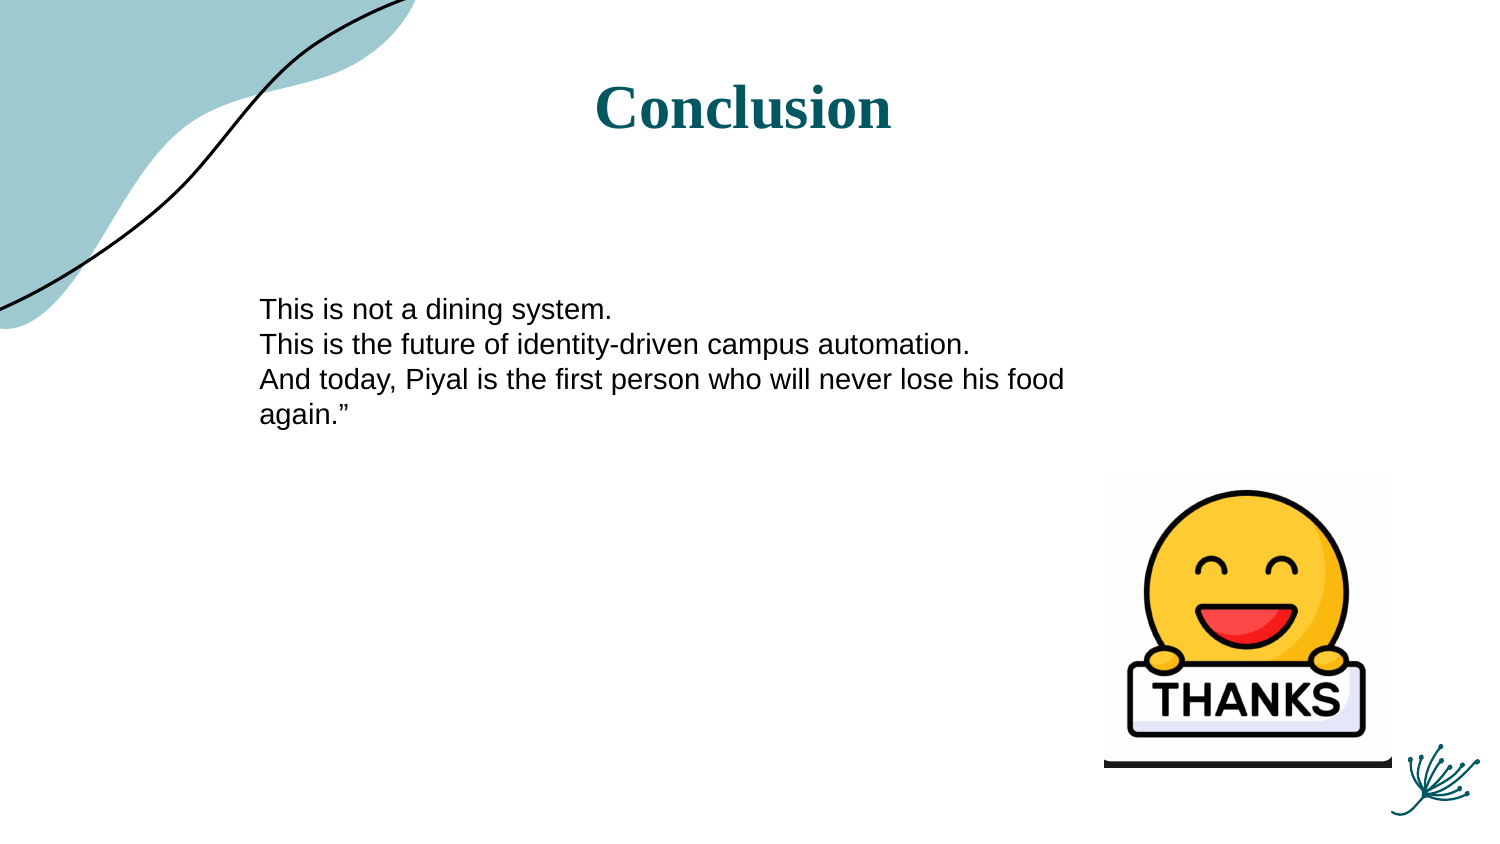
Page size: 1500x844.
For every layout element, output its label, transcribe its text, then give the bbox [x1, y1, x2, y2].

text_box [1400, 744, 1472, 826]
title Conclusion [181, 50, 1306, 145]
text_box This is not a dining system. This is the future of identity-driven campus automation. And today, Piyal is the first person who will never lose his food again.” [244, 282, 1082, 438]
picture [1104, 474, 1392, 768]
